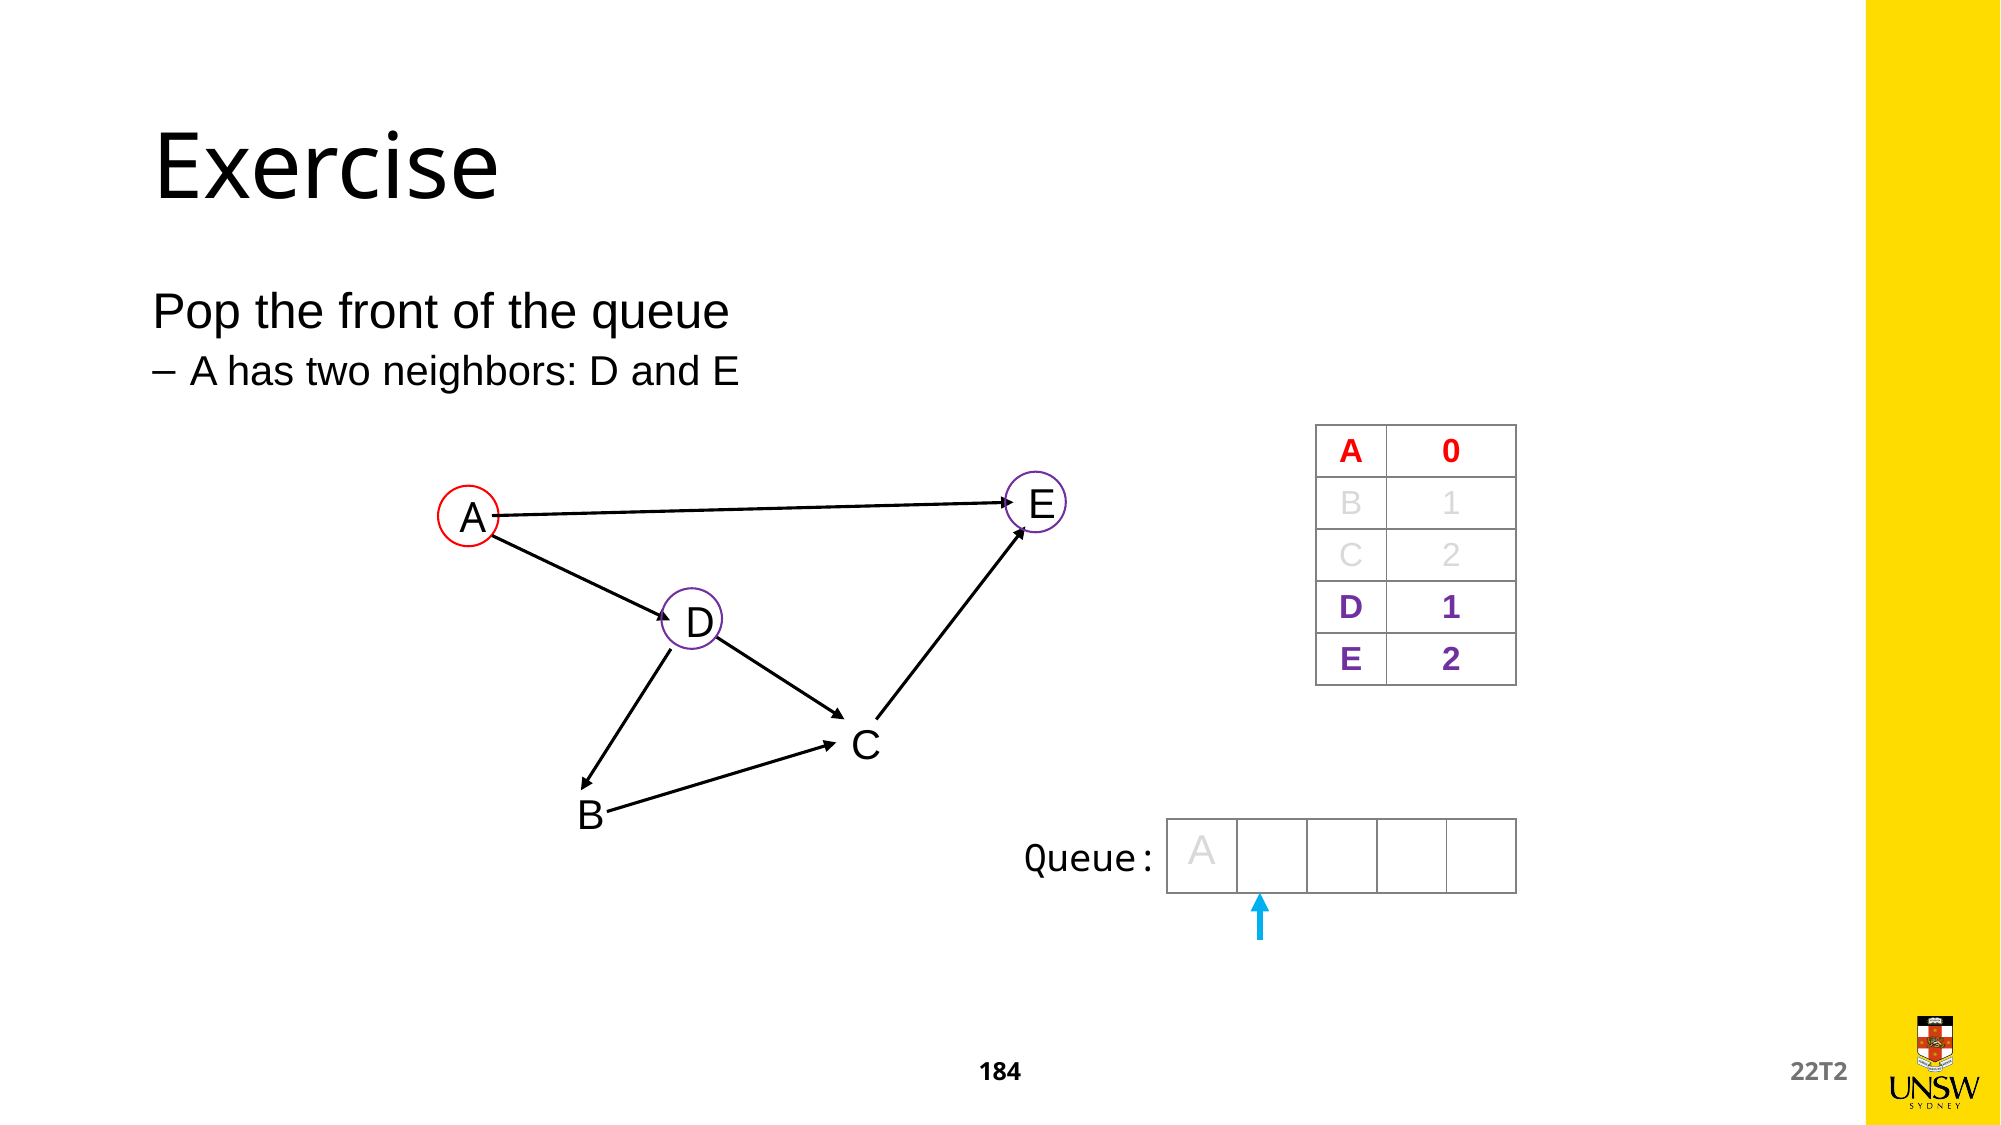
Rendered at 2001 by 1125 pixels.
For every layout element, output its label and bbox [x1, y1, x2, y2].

table_cell [1317, 478, 1386, 528]
table_cell [1317, 530, 1386, 580]
picture [1890, 1016, 1980, 1109]
table_header [1378, 820, 1446, 892]
table_header [1317, 426, 1386, 476]
text_box [436, 469, 1174, 887]
table_cell [1317, 582, 1386, 632]
table_cell [1387, 530, 1515, 580]
table_cell [1387, 634, 1515, 684]
table_cell [1317, 634, 1386, 684]
table_header [1447, 820, 1515, 892]
footer [1225, 1042, 1863, 1103]
table_cell [1387, 478, 1515, 528]
list [137, 277, 1863, 992]
table_header [1387, 426, 1515, 476]
table_header [1168, 820, 1236, 892]
table_header [1308, 820, 1376, 892]
title [137, 59, 1863, 277]
slide_number [774, 1042, 1225, 1103]
table_cell [1387, 582, 1515, 632]
table_header [1238, 820, 1306, 892]
